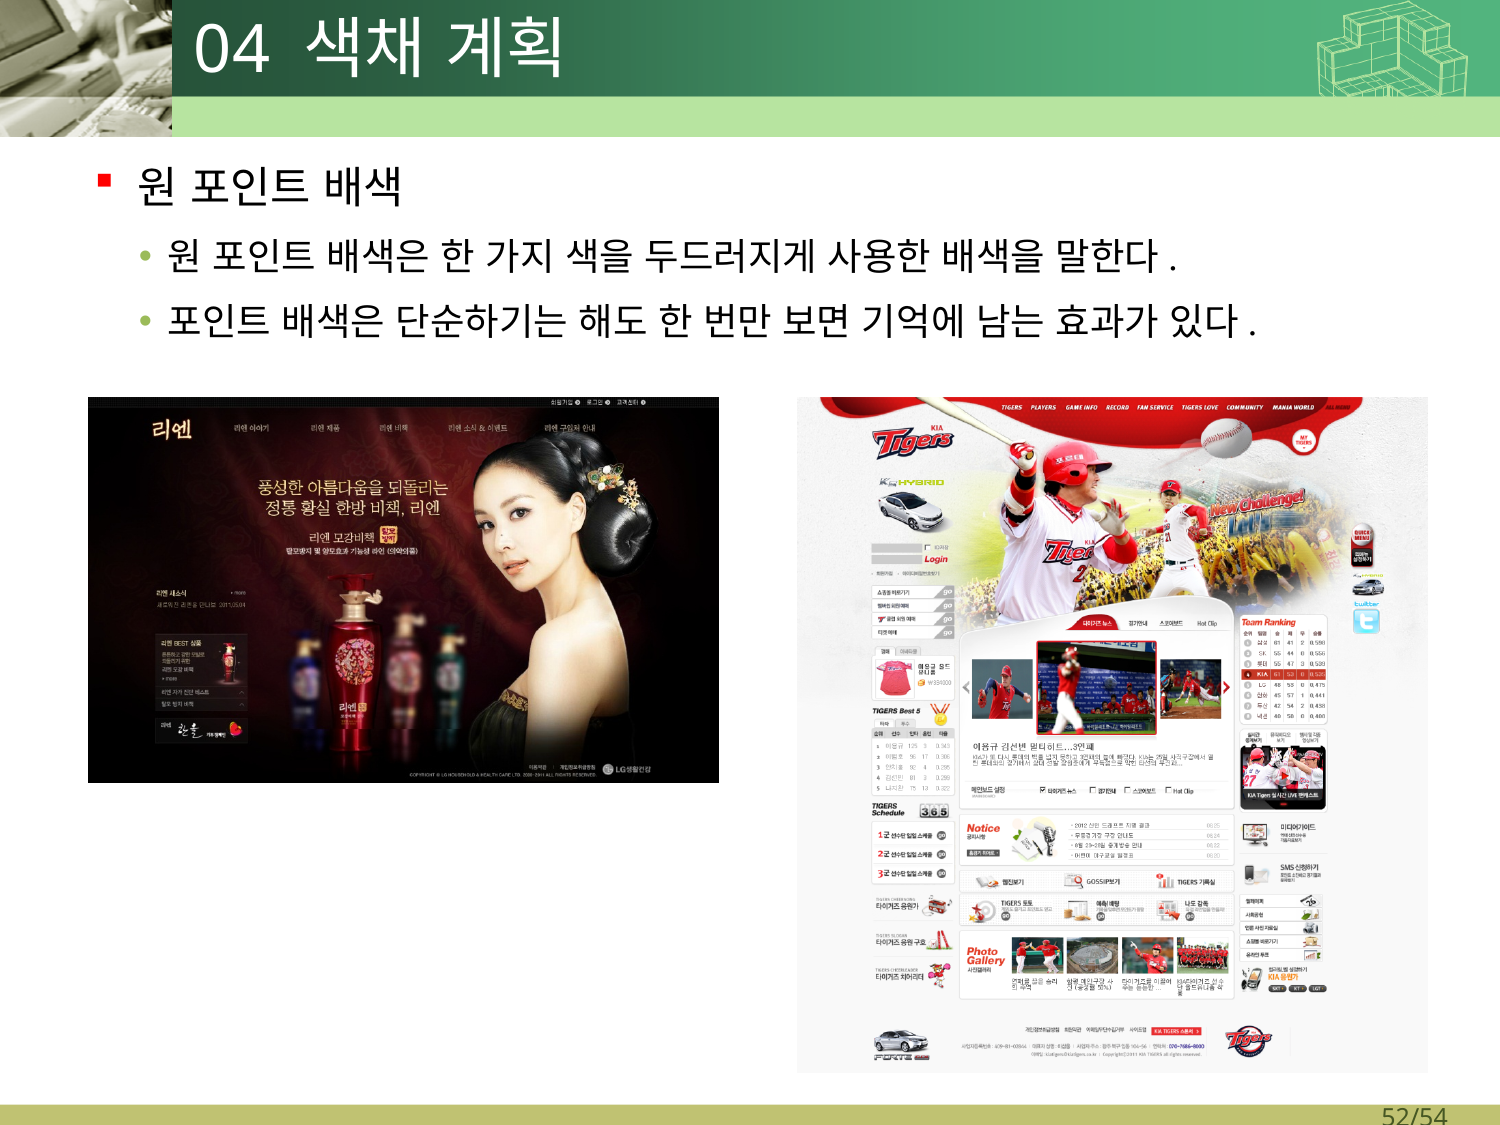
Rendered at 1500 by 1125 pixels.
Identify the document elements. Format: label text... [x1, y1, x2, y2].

picture [0, 0, 1500, 151]
picture [88, 396, 719, 784]
title 04 색채 계획 [178, 9, 1459, 82]
list 원 포인트 배색 원 포인트 배색은 한 가지 색을 두드러지게 사용한 배색을 말한다. 포인트 배색은 단순하기는 해도 한 번만 보면 기억에 남는 효과가 있다. [35, 152, 1465, 1079]
picture [796, 396, 1428, 1073]
